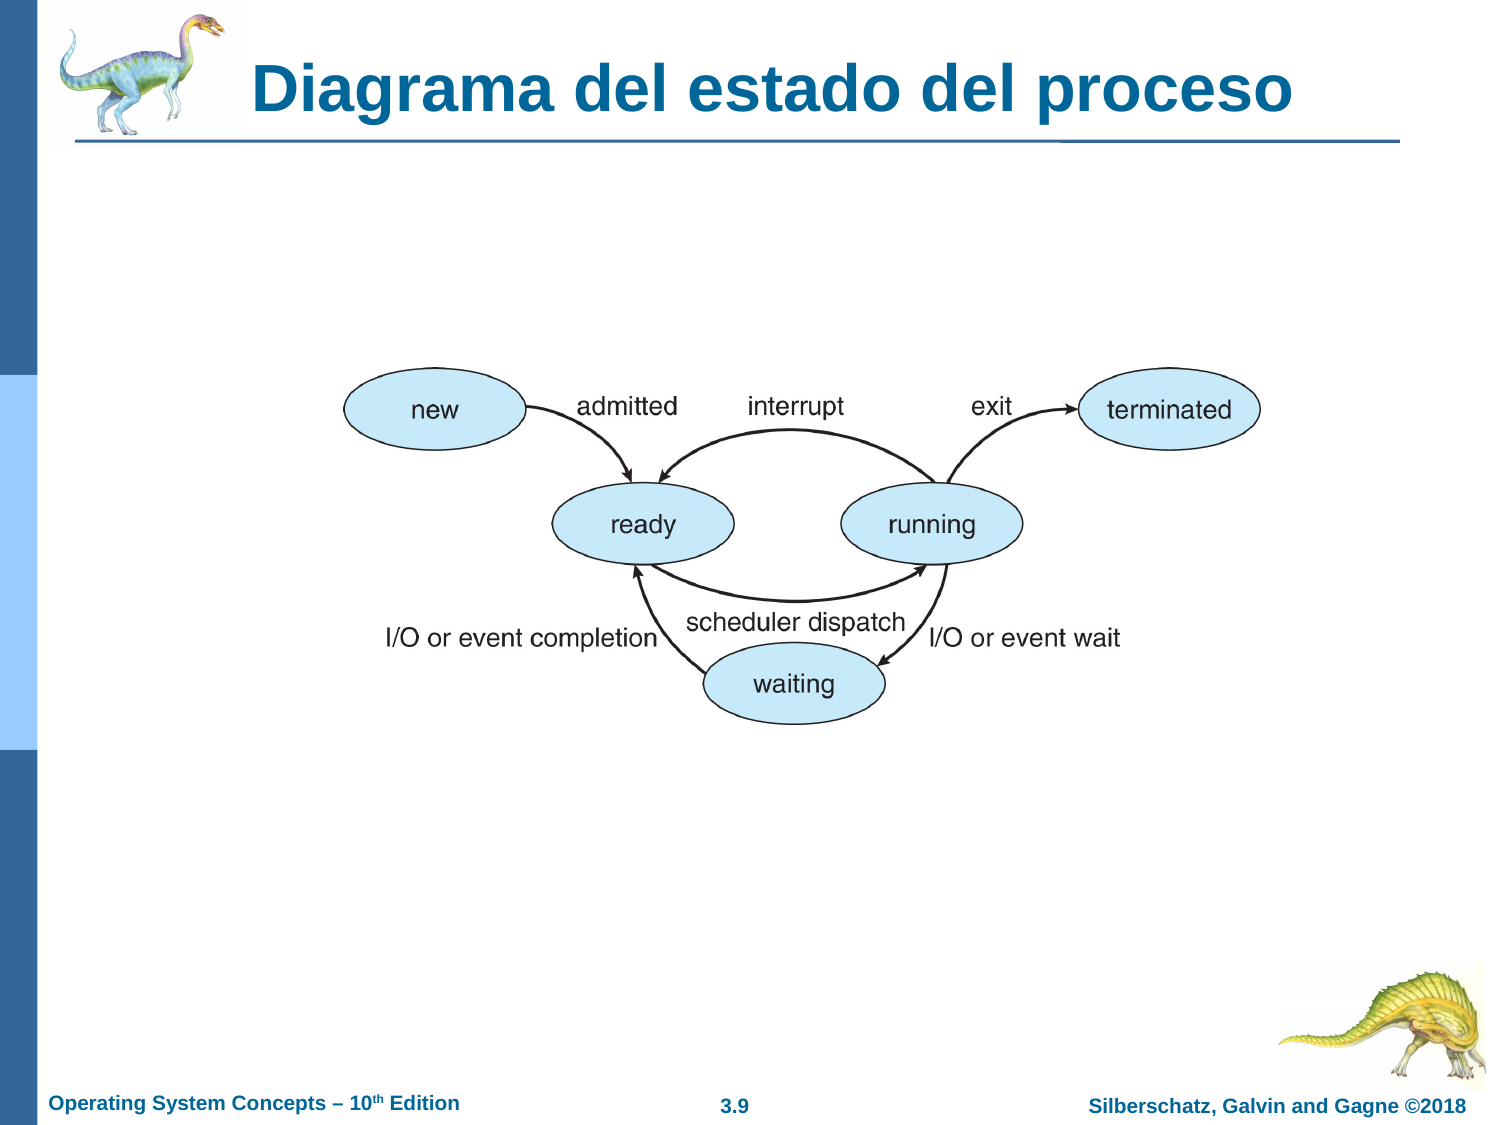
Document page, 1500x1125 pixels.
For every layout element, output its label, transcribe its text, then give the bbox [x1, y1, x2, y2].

picture [343, 366, 1261, 725]
picture [1275, 959, 1486, 1090]
title Diagrama del estado del proceso [121, 37, 1425, 132]
picture [46, 0, 243, 149]
